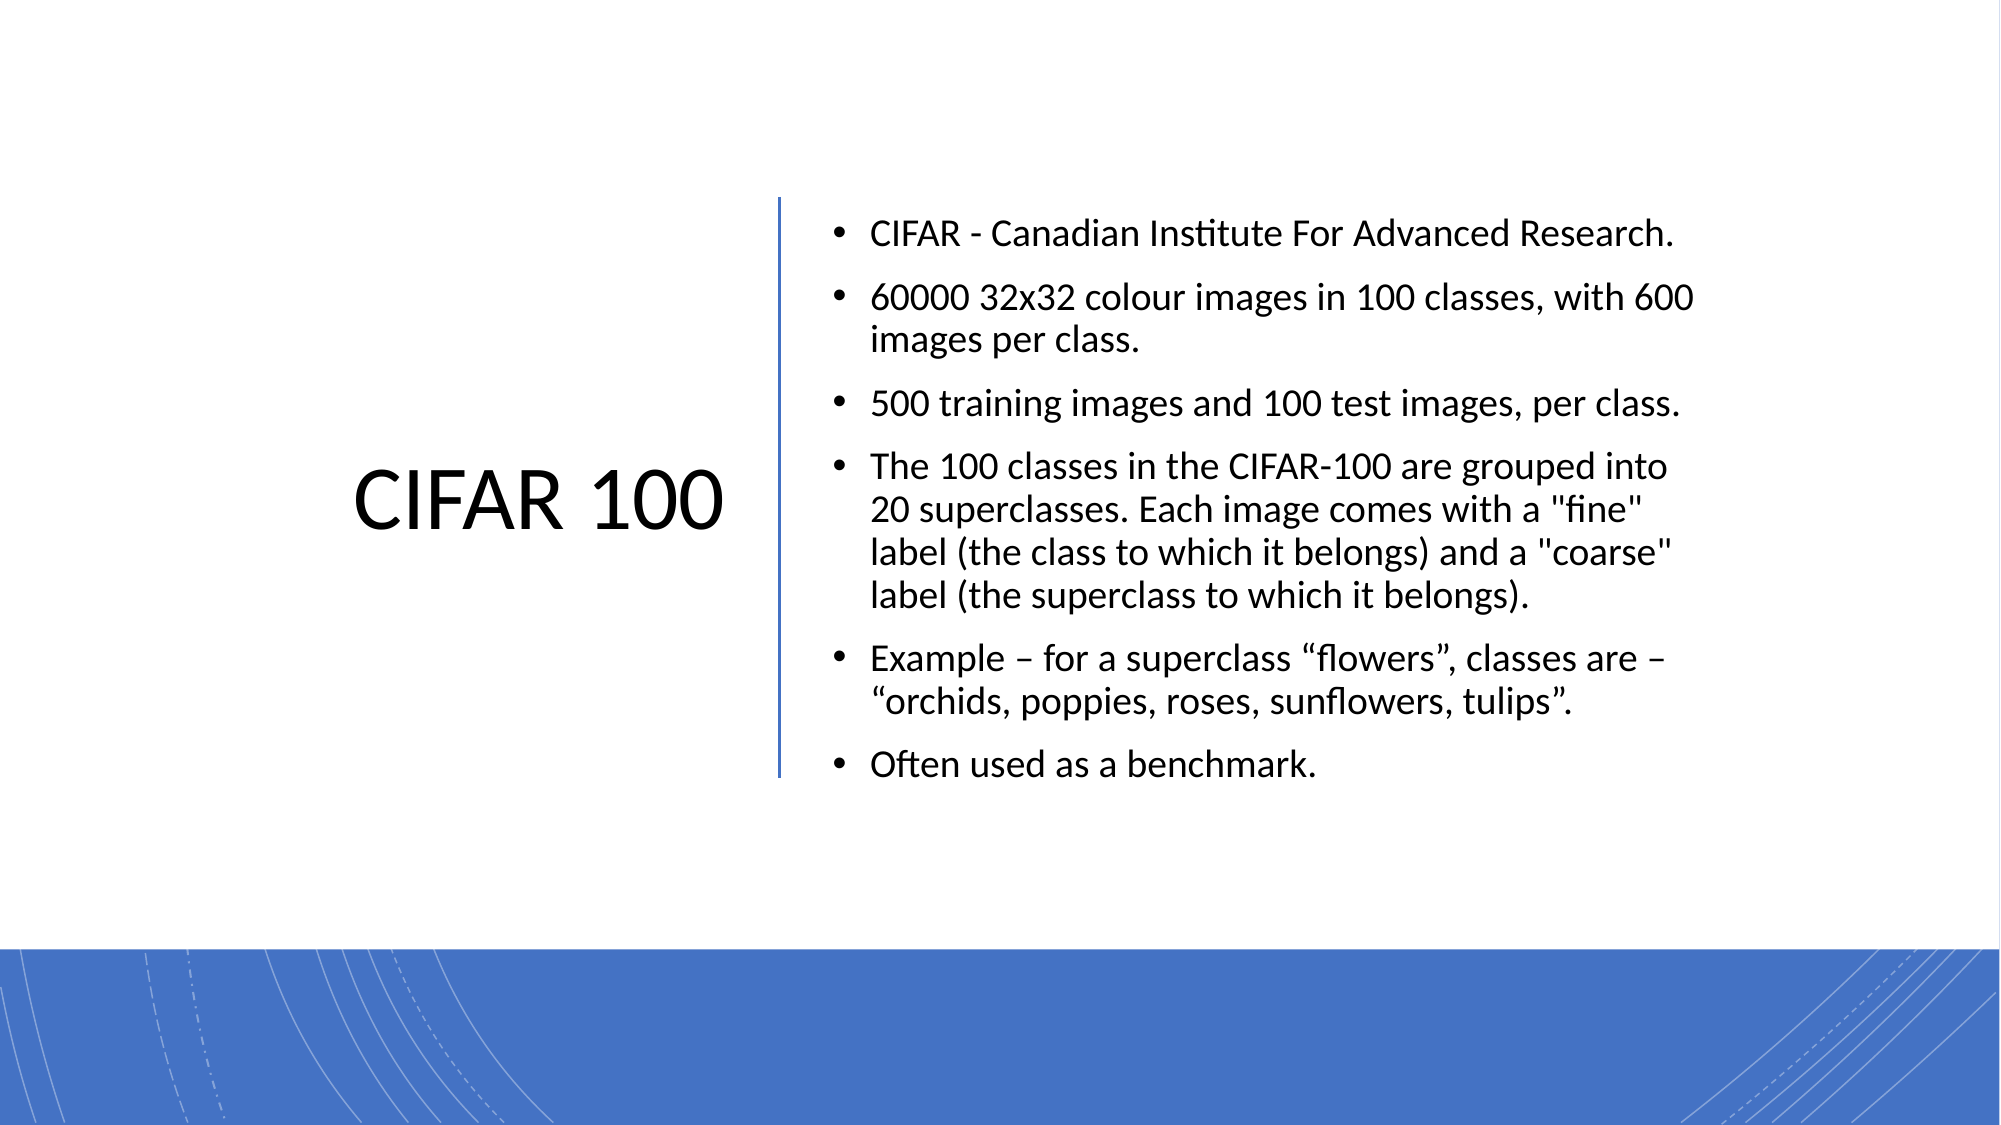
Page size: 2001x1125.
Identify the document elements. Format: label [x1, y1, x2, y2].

text_box [0, 0, 1996, 1125]
